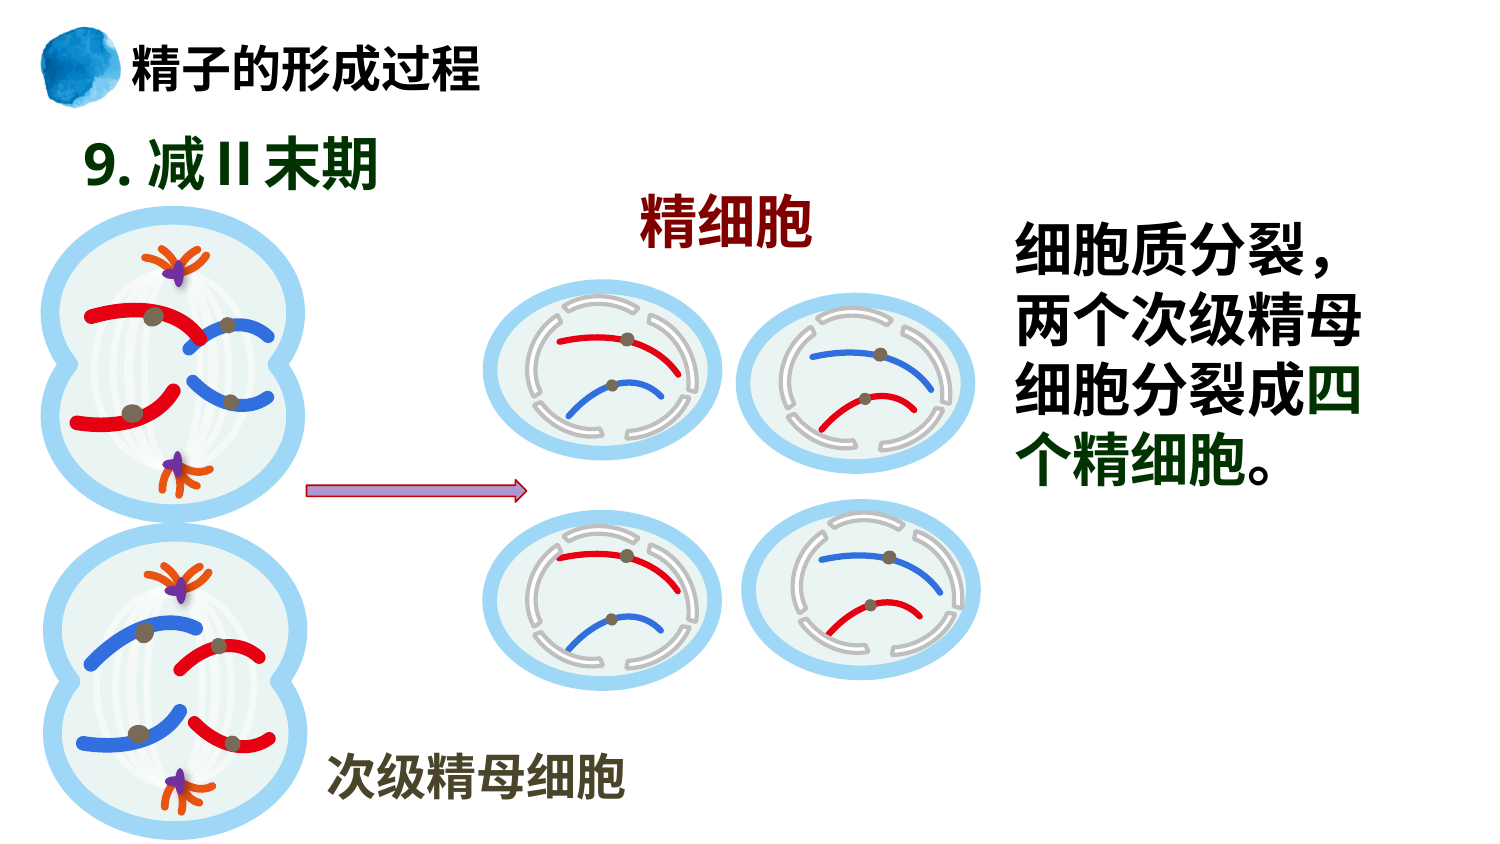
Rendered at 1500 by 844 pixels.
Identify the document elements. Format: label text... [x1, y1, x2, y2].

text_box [391, 516, 715, 824]
text_box 精子的形成过程 [130, 30, 561, 105]
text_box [392, 286, 716, 515]
text_box 细胞质分裂，两个次级精母细胞分裂成四个精细胞。 [999, 205, 1382, 501]
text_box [654, 506, 974, 809]
text_box 精细胞 [624, 177, 857, 263]
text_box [0, 195, 296, 511]
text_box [645, 299, 969, 515]
text_box 次级精母细胞 [311, 738, 386, 814]
picture [34, 23, 126, 113]
text_box [306, 485, 387, 497]
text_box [0, 512, 299, 844]
text_box 9.减Ⅱ末期 [68, 120, 420, 205]
